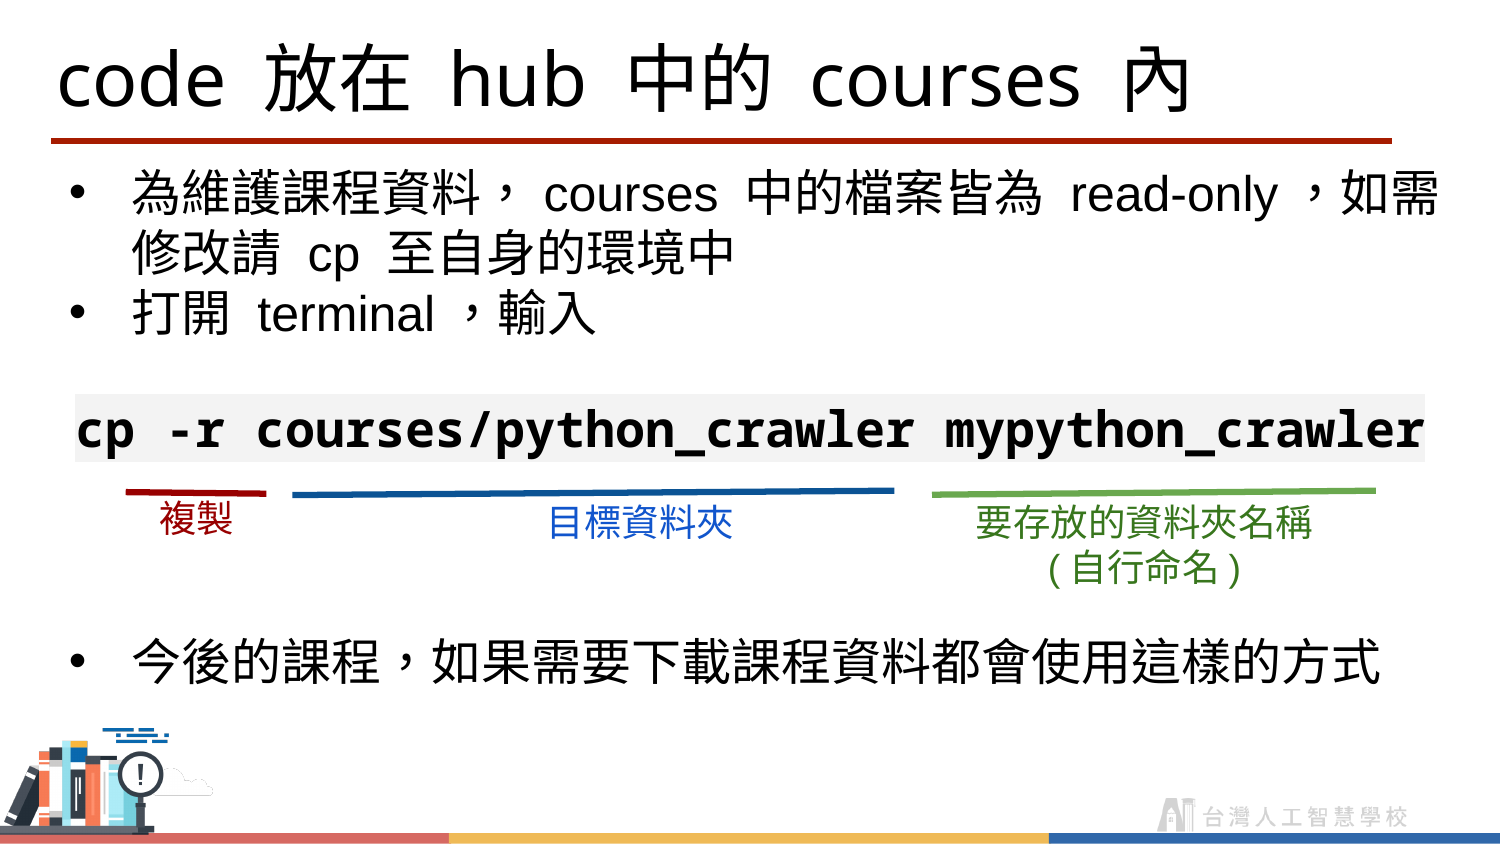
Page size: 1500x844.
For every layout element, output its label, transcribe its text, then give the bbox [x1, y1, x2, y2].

text_box 要存放的資料夾名稱 (自行命名) [959, 503, 1330, 537]
text_box 複製 [144, 479, 304, 533]
text_box 目標資料夾 [531, 483, 783, 489]
picture [0, 728, 213, 835]
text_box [292, 490, 895, 496]
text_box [931, 490, 1377, 495]
text_box 要存放的資料夾名稱 (自行命名) [959, 483, 1330, 489]
list 為維護課程資料，courses 中的檔案皆為 read-only，如需修改請 cp 至自身的環境中 打開 terminal，輸入 cp -r courses/python_crawler mypython_crawler 今後的課程，如果需要下載課程資料都會使用這樣的方式 [51, 164, 1449, 796]
text_box 目標資料夾 [531, 504, 783, 537]
title code 放在 hub 中的 courses 內 [51, 29, 1449, 124]
